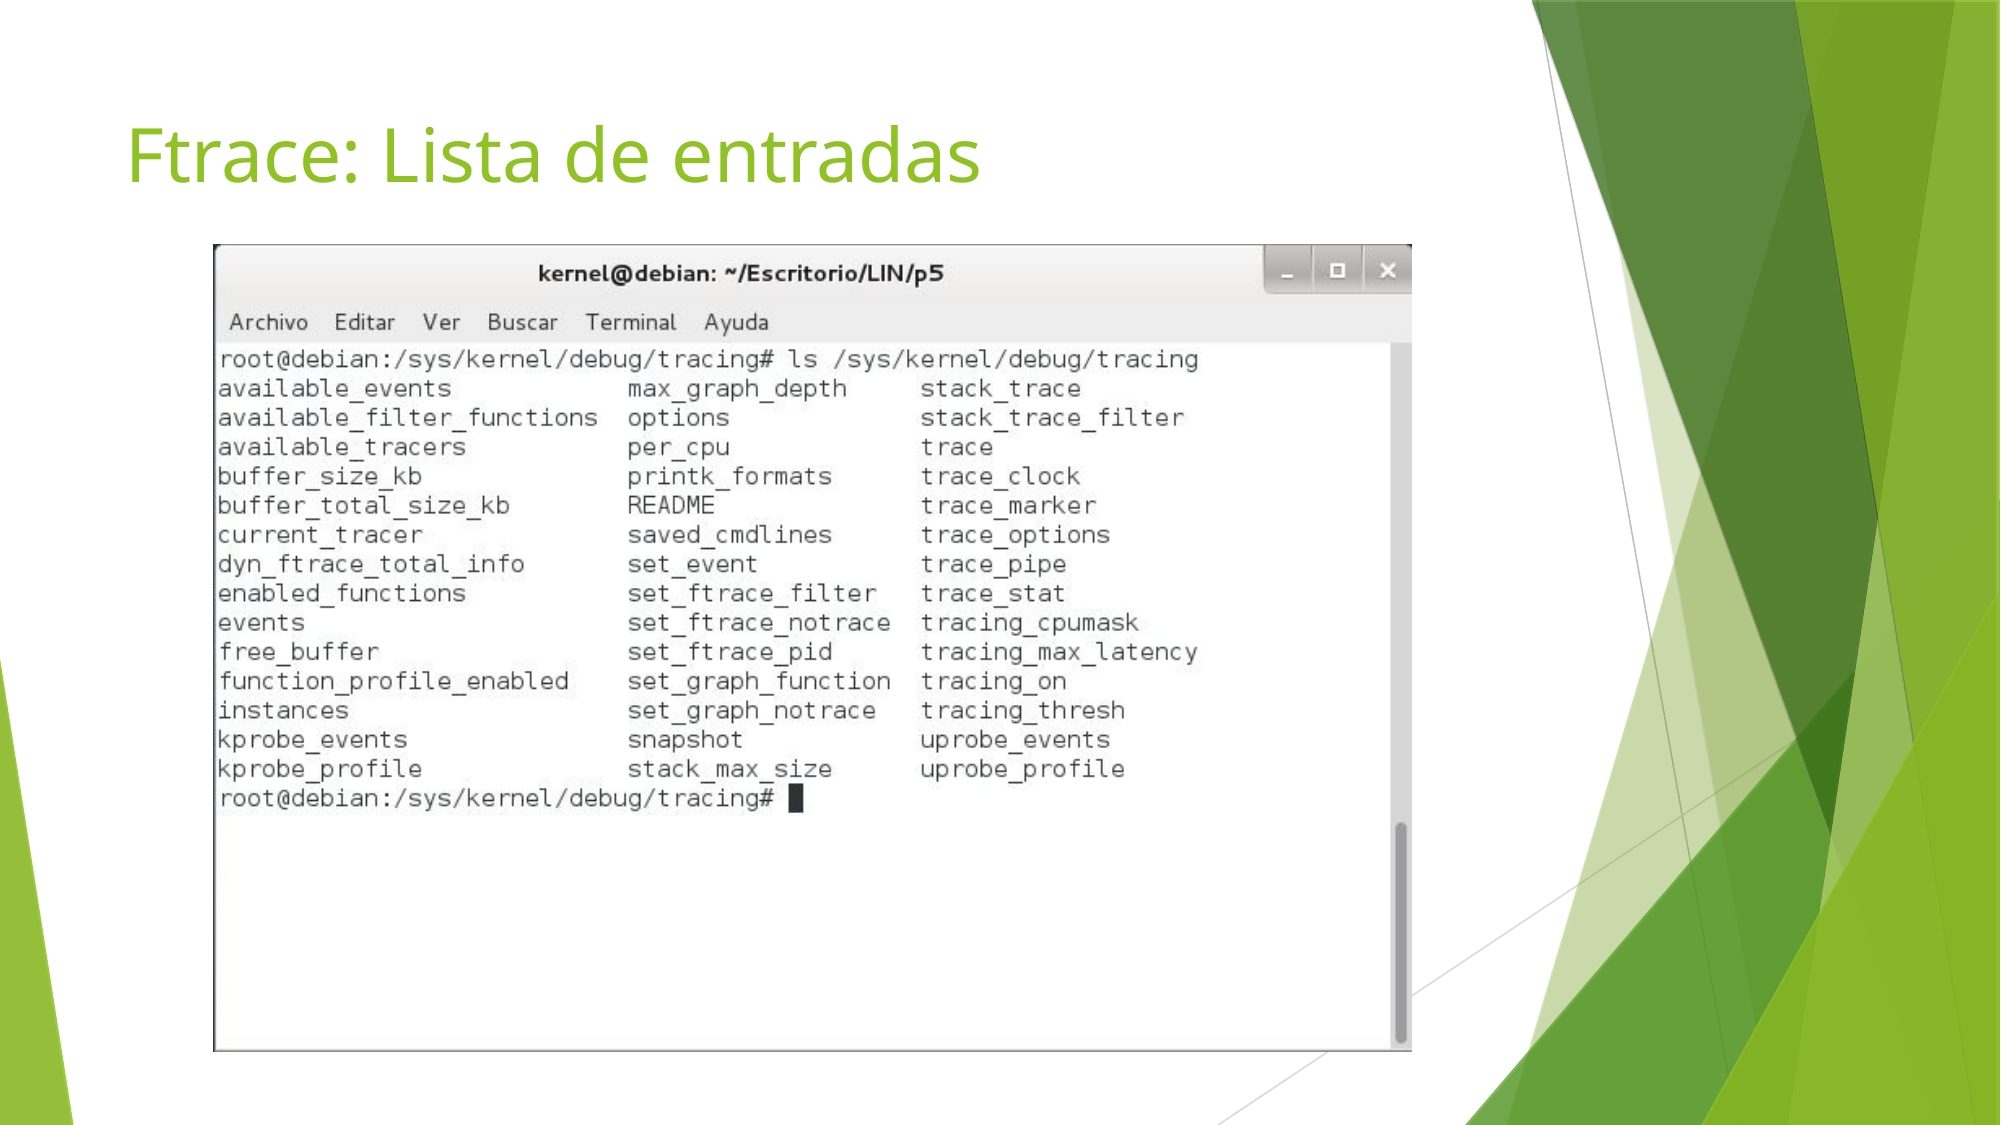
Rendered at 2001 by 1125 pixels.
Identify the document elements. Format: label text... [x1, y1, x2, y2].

picture [213, 243, 1412, 1052]
text_box Ftrace: Lista de entradas [111, 99, 1514, 232]
